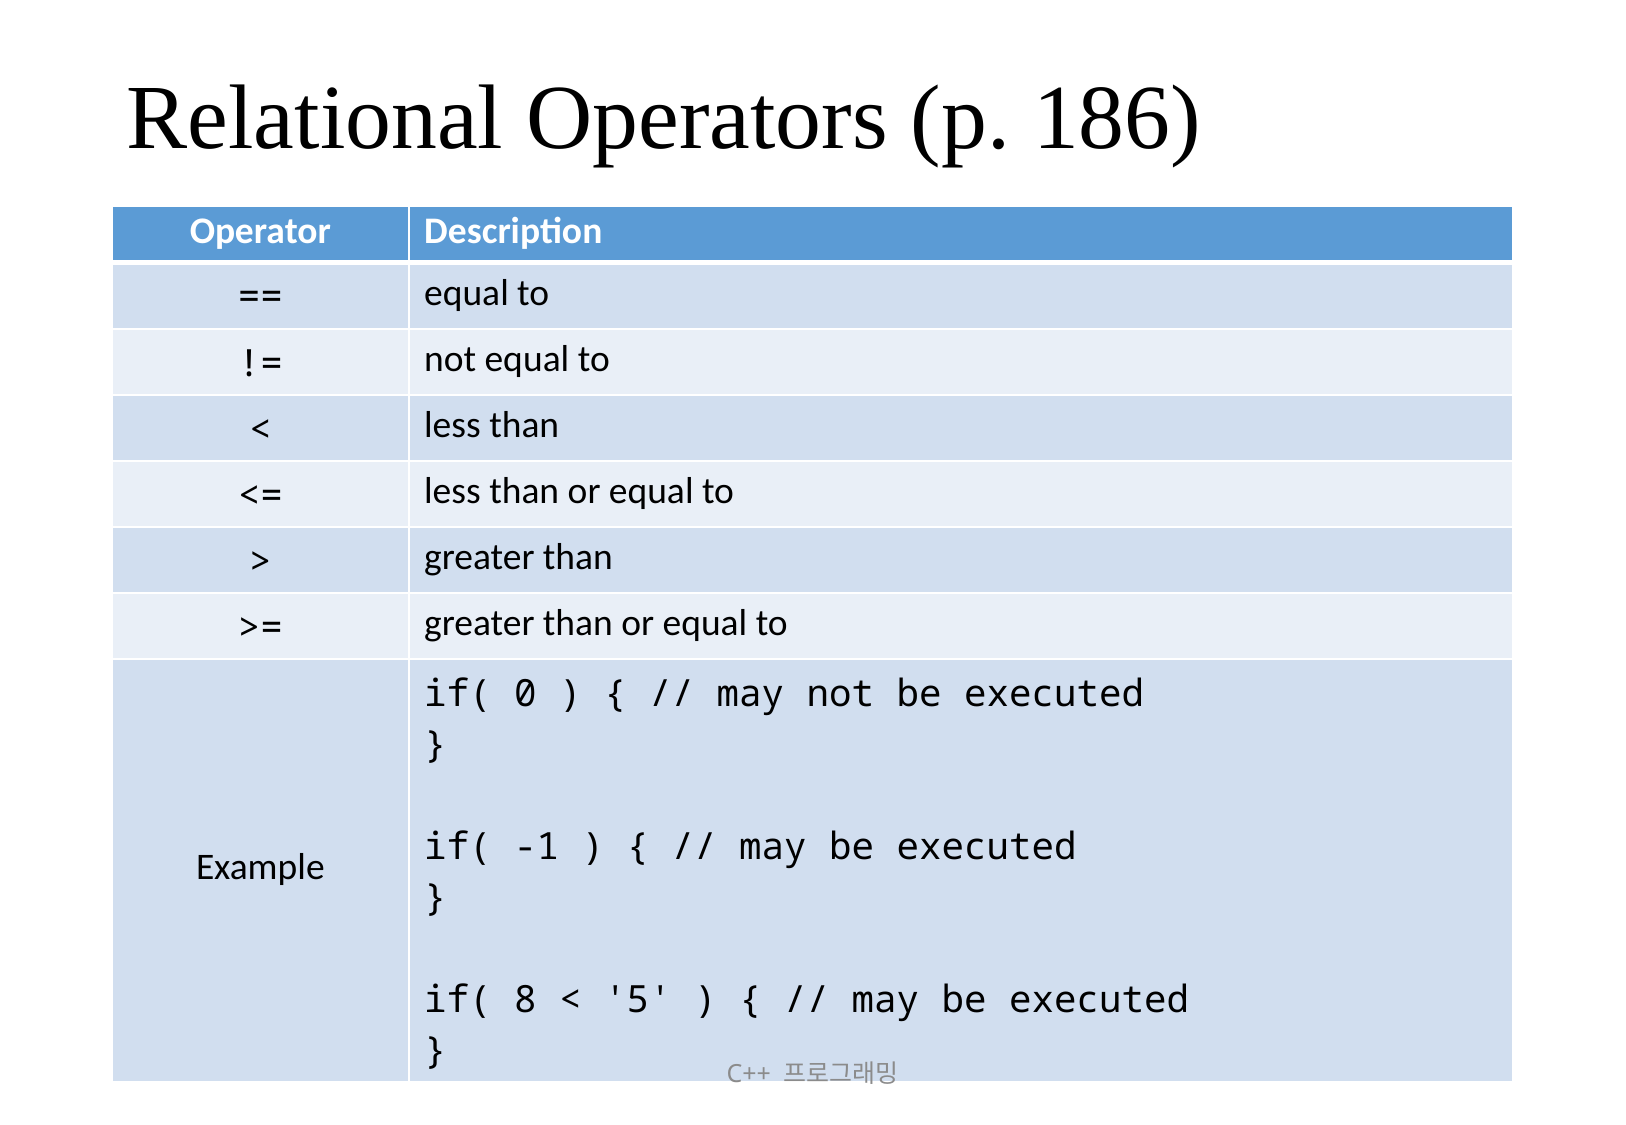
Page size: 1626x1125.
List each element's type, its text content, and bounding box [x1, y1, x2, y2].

table_cell less than or equal to [410, 462, 1512, 526]
table_cell < [113, 396, 408, 460]
table_cell == [113, 265, 408, 328]
table_cell greater than [410, 528, 1512, 592]
title Relational Operators (p. 186) [111, 59, 1514, 179]
table_cell Example [113, 660, 408, 1042]
table_header Description [410, 207, 1512, 260]
slide_number 56 [1147, 1042, 1514, 1103]
footer C++ 프로그래밍 [538, 1042, 1087, 1103]
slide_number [111, 1042, 478, 1103]
table_cell <= [113, 462, 408, 526]
table_cell >= [113, 594, 408, 658]
table_cell greater than or equal to [410, 594, 1512, 658]
table_header Operator [113, 207, 408, 260]
table_cell > [113, 528, 408, 592]
table_cell equal to [410, 265, 1512, 328]
table_cell != [113, 330, 408, 394]
table_cell not equal to [410, 330, 1512, 394]
table_cell less than [410, 396, 1512, 460]
table_cell if( 0 ) { // may not be executed } if( -1 ) { // may be executed } if( 8 < '5' ) { // may be executed } [410, 660, 1512, 1081]
